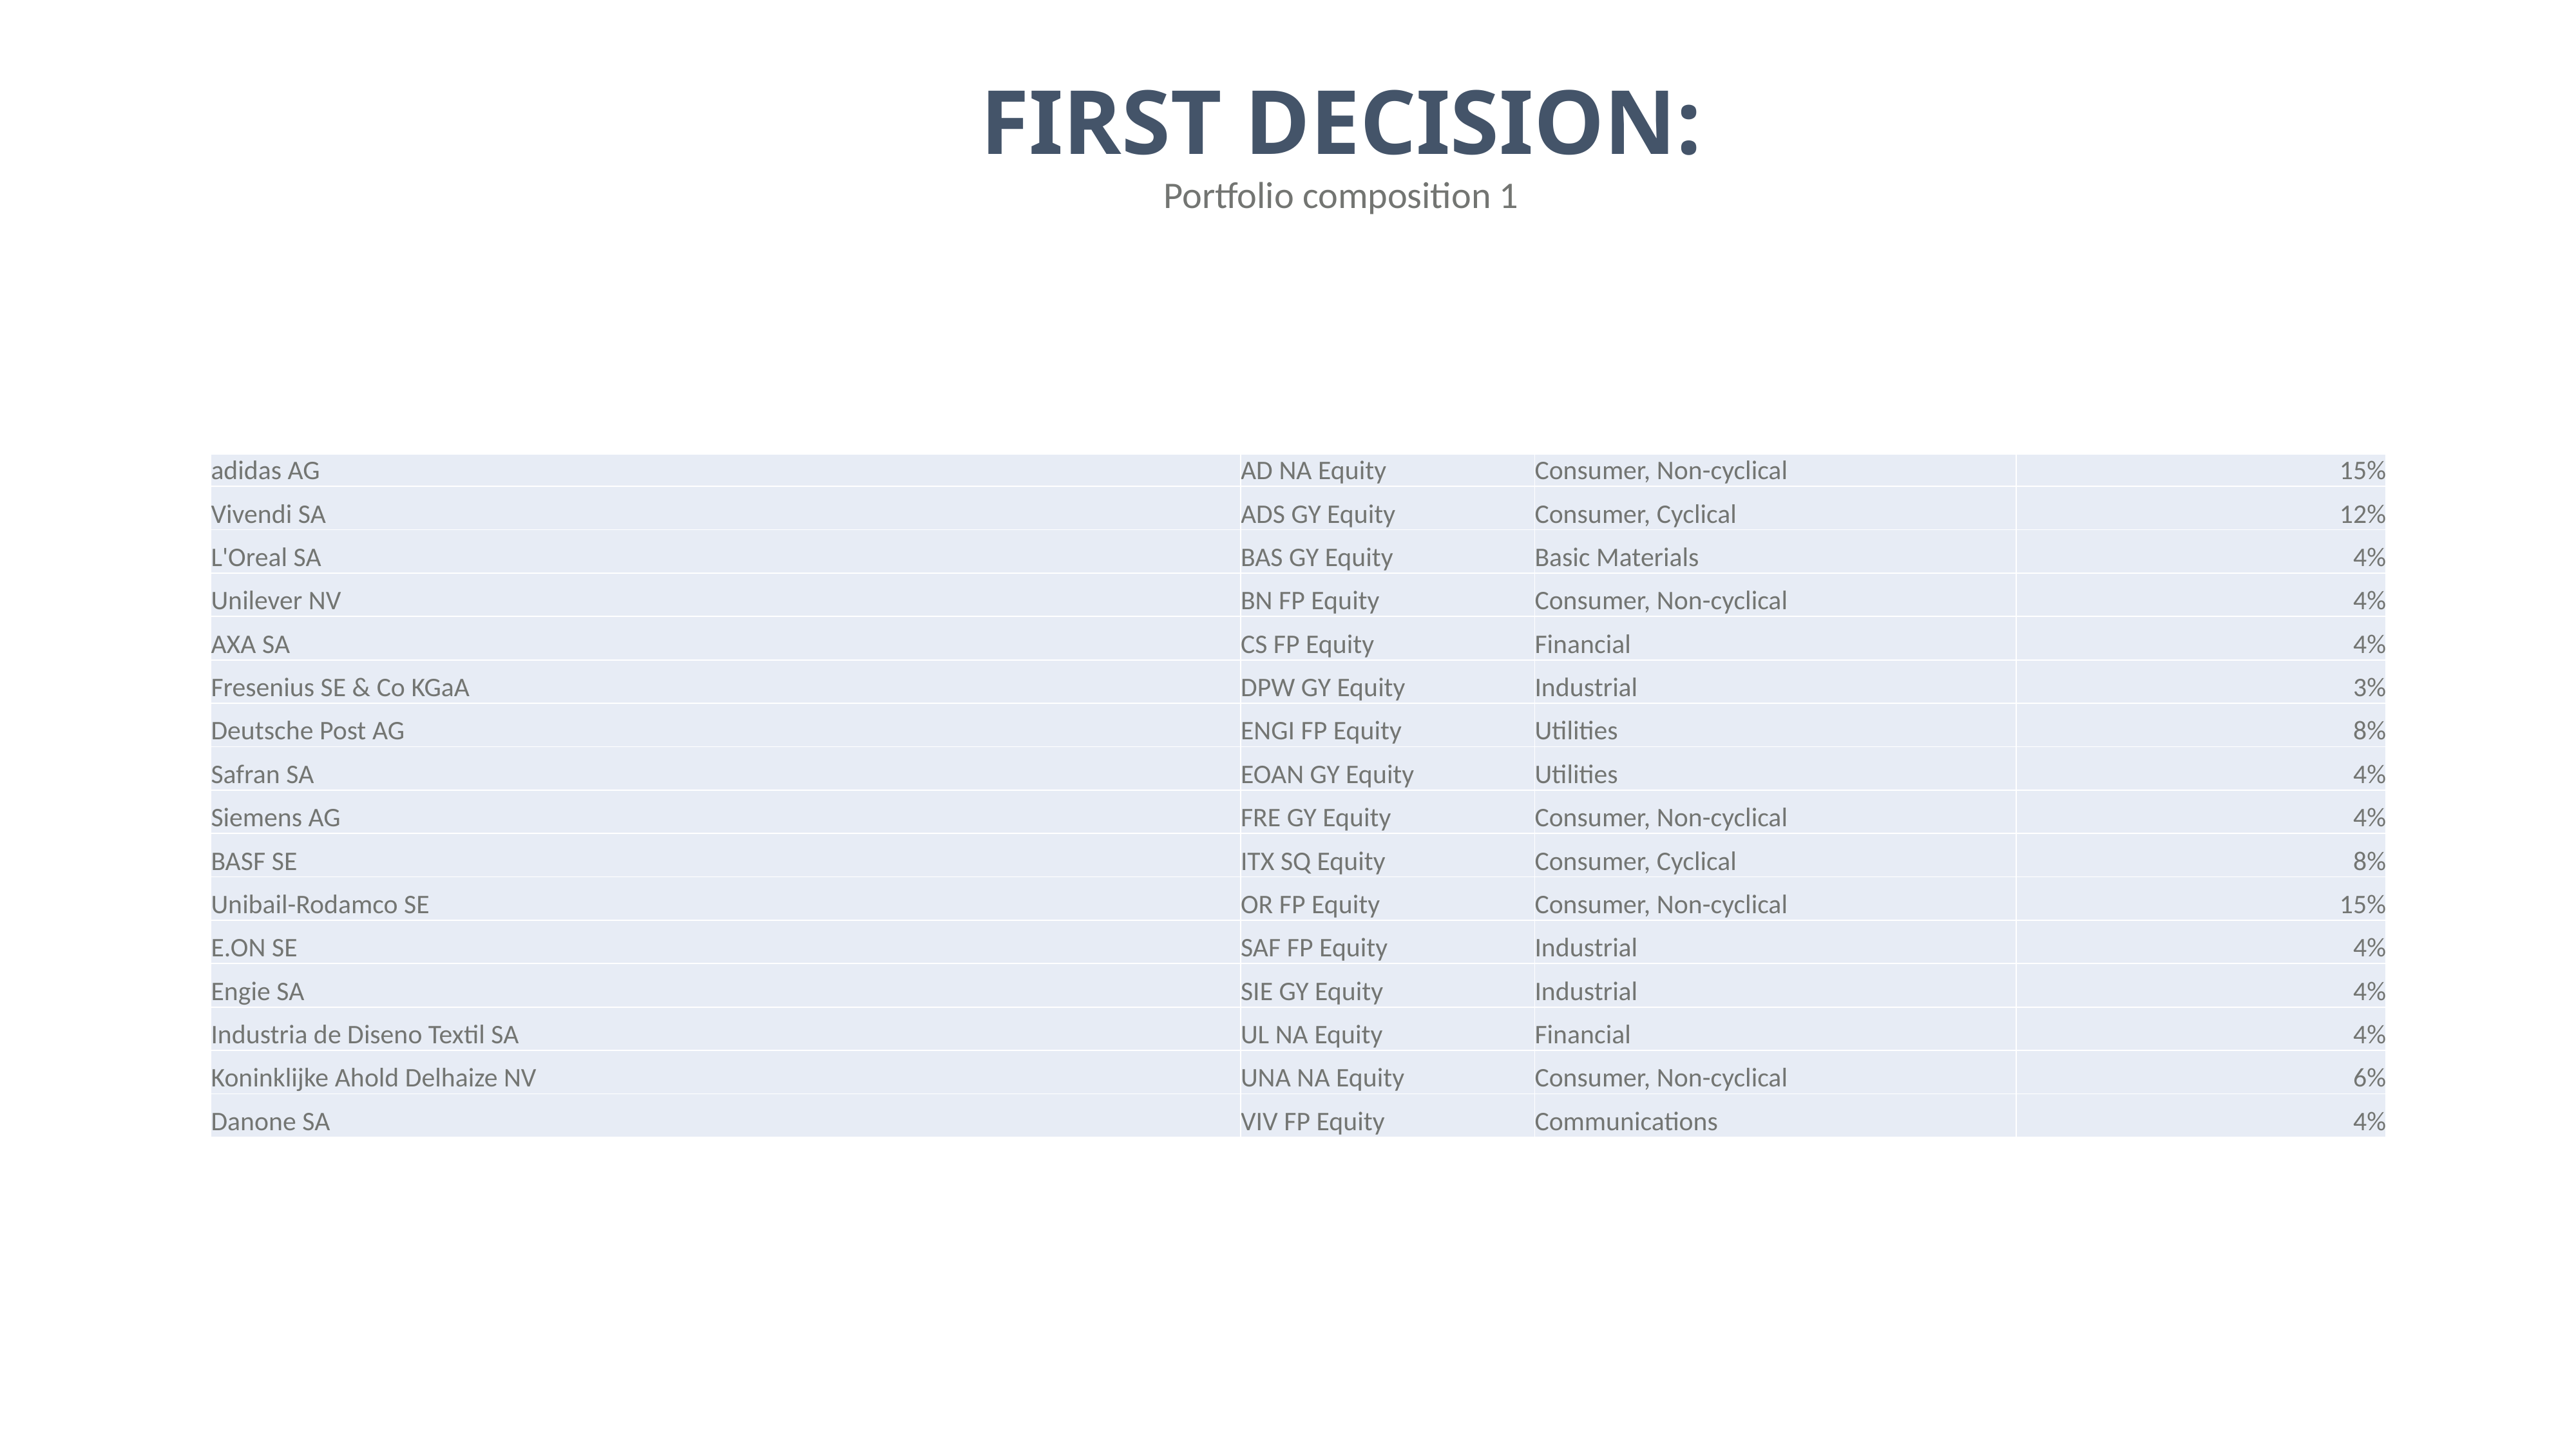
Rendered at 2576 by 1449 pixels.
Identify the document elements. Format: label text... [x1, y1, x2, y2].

table_header Consumer, Non-cyclical [1535, 455, 2016, 486]
table_cell Consumer, Non-cyclical [1535, 877, 2016, 920]
table_cell DPW GY Equity [1241, 661, 1534, 703]
table_cell AXA SA [211, 617, 1240, 659]
table_cell E.ON SE [211, 921, 1240, 963]
table_cell FRE GY Equity [1241, 791, 1534, 833]
table_cell SIE GY Equity [1241, 964, 1534, 1007]
table_cell Safran SA [211, 747, 1240, 790]
table_cell 4% [2017, 530, 2385, 573]
table_header adidas AG [211, 455, 1240, 486]
table_cell 8% [2017, 834, 2385, 876]
table_cell Siemens AG [211, 791, 1240, 833]
table_cell Consumer, Non-cyclical [1535, 791, 2016, 833]
table_cell Danone SA [211, 1094, 1240, 1137]
table_cell Unilever NV [211, 574, 1240, 616]
table_cell L'Oreal SA [211, 530, 1240, 573]
table_header 15% [2017, 455, 2385, 486]
table_cell UL NA Equity [1241, 1008, 1534, 1050]
table_cell 4% [2017, 1094, 2385, 1137]
table_cell 4% [2017, 747, 2385, 790]
table_cell 8% [2017, 704, 2385, 746]
table_cell Financial [1535, 1008, 2016, 1050]
table_cell Utilities [1535, 747, 2016, 790]
table_cell 4% [2017, 921, 2385, 963]
table_header AD NA Equity [1241, 455, 1534, 486]
table_cell 4% [2017, 617, 2385, 659]
table_cell SAF FP Equity [1241, 921, 1534, 963]
table_cell UNA NA Equity [1241, 1051, 1534, 1094]
text_box Portfolio composition 1 [1154, 166, 1529, 221]
table_cell OR FP Equity [1241, 877, 1534, 920]
table_cell CS FP Equity [1241, 617, 1534, 659]
table_cell Industria de Diseno Textil SA [211, 1008, 1240, 1050]
table_cell 4% [2017, 574, 2385, 616]
table_cell ADS GY Equity [1241, 487, 1534, 529]
table_cell Vivendi SA [211, 487, 1240, 529]
table_cell BASF SE [211, 834, 1240, 876]
table_cell 12% [2017, 487, 2385, 529]
table_cell 15% [2017, 877, 2385, 920]
table_cell 4% [2017, 791, 2385, 833]
table_cell Fresenius SE & Co KGaA [211, 661, 1240, 703]
table_cell BAS GY Equity [1241, 530, 1534, 573]
table_cell ENGI FP Equity [1241, 704, 1534, 746]
table_cell EOAN GY Equity [1241, 747, 1534, 790]
table_cell 3% [2017, 661, 2385, 703]
table_cell 4% [2017, 1008, 2385, 1050]
table_cell Consumer, Non-cyclical [1535, 1051, 2016, 1094]
table_cell ITX SQ Equity [1241, 834, 1534, 876]
table_cell Utilities [1535, 704, 2016, 746]
table_cell Consumer, Cyclical [1535, 487, 2016, 529]
table_cell Industrial [1535, 921, 2016, 963]
table_cell BN FP Equity [1241, 574, 1534, 616]
table_cell Industrial [1535, 964, 2016, 1007]
table_cell Communications [1535, 1094, 2016, 1137]
table_cell Unibail-Rodamco SE [211, 877, 1240, 920]
table_cell Financial [1535, 617, 2016, 659]
table_cell Basic Materials [1535, 530, 2016, 573]
text_box FIRST DECISION: [971, 33, 1712, 177]
table_cell VIV FP Equity [1241, 1094, 1534, 1137]
table_cell Consumer, Cyclical [1535, 834, 2016, 876]
table_cell Consumer, Non-cyclical [1535, 574, 2016, 616]
table_cell 4% [2017, 964, 2385, 1007]
table_cell 6% [2017, 1051, 2385, 1094]
table_cell Engie SA [211, 964, 1240, 1007]
table_cell Industrial [1535, 661, 2016, 703]
table_cell Deutsche Post AG [211, 704, 1240, 746]
table_cell Koninklijke Ahold Delhaize NV [211, 1051, 1240, 1094]
